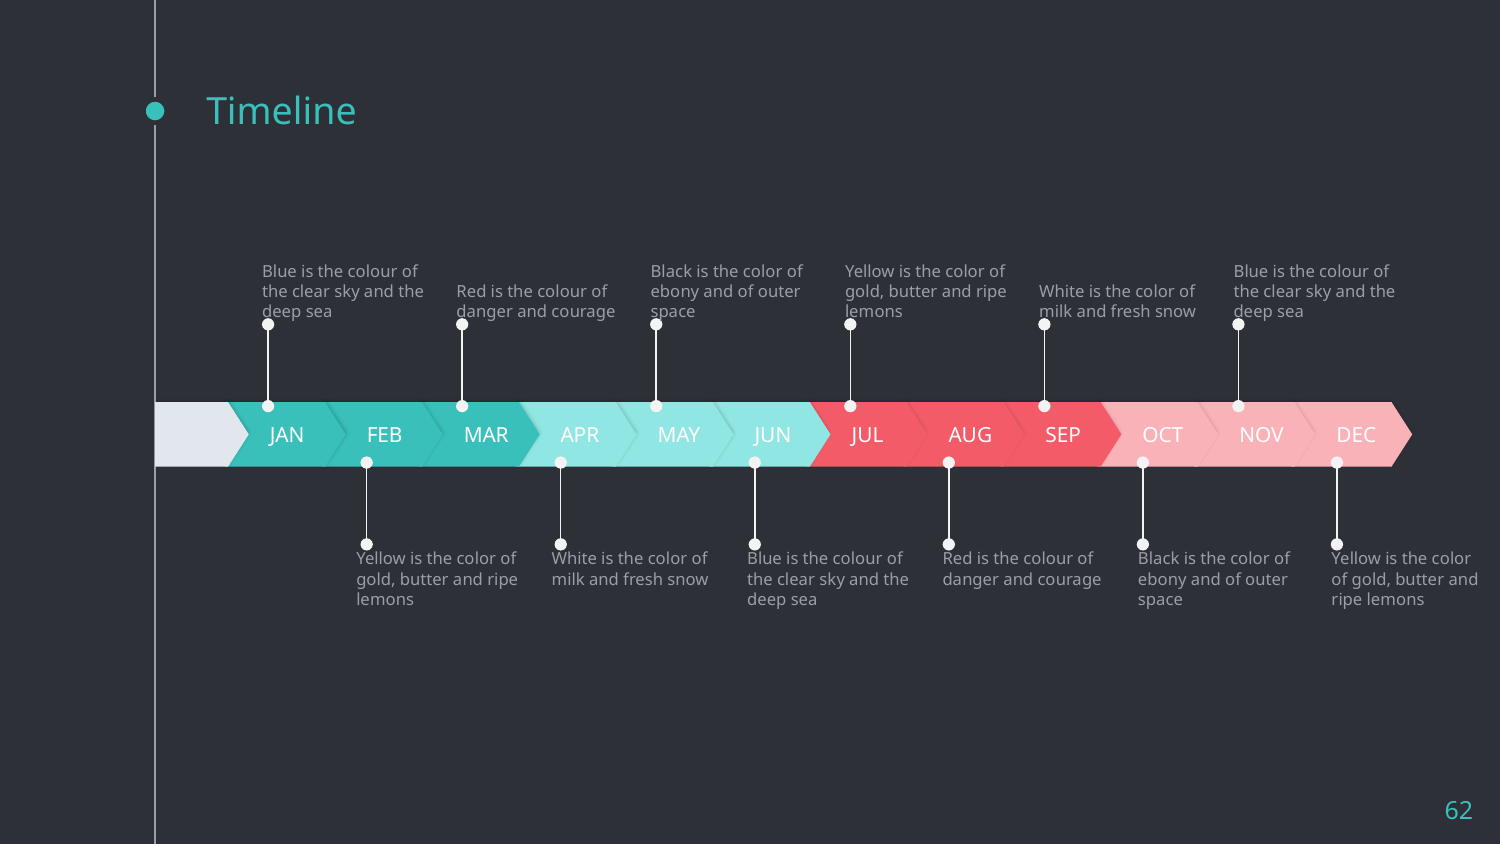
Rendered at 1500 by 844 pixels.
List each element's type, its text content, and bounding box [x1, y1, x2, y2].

text_box Blue is the colour of the clear sky and the deep sea [262, 233, 446, 321]
text_box NOV [1200, 402, 1316, 467]
slide_number 62 [1398, 779, 1489, 832]
text_box SEP [1006, 402, 1122, 467]
text_box Black is the color of ebony and of outer space [650, 233, 835, 321]
text_box MAY [620, 402, 734, 467]
text_box White is the color of milk and fresh snow [551, 548, 736, 636]
text_box Black is the color of ebony and of outer space [1137, 548, 1322, 636]
text_box FEB [329, 402, 443, 467]
text_box OCT [1103, 402, 1219, 467]
text_box Yellow is the color of gold, butter and ripe lemons [1331, 548, 1484, 636]
text_box [155, 402, 249, 467]
text_box Yellow is the color of gold, butter and ripe lemons [356, 548, 540, 636]
text_box MAR [426, 402, 540, 467]
text_box JUL [812, 402, 928, 467]
text_box DEC [1297, 402, 1413, 467]
title Timeline [191, 90, 1317, 147]
text_box Blue is the colour of the clear sky and the deep sea [1233, 233, 1417, 321]
text_box Red is the colour of danger and courage [942, 548, 1127, 636]
text_box White is the color of milk and fresh snow [1039, 233, 1223, 321]
text_box APR [523, 402, 637, 467]
text_box Red is the colour of danger and courage [456, 233, 640, 321]
text_box Yellow is the color of gold, butter and ripe lemons [844, 233, 1029, 321]
text_box Blue is the colour of the clear sky and the deep sea [747, 548, 931, 636]
text_box JUN [715, 402, 831, 467]
text_box JAN [232, 402, 346, 467]
text_box AUG [909, 402, 1025, 467]
